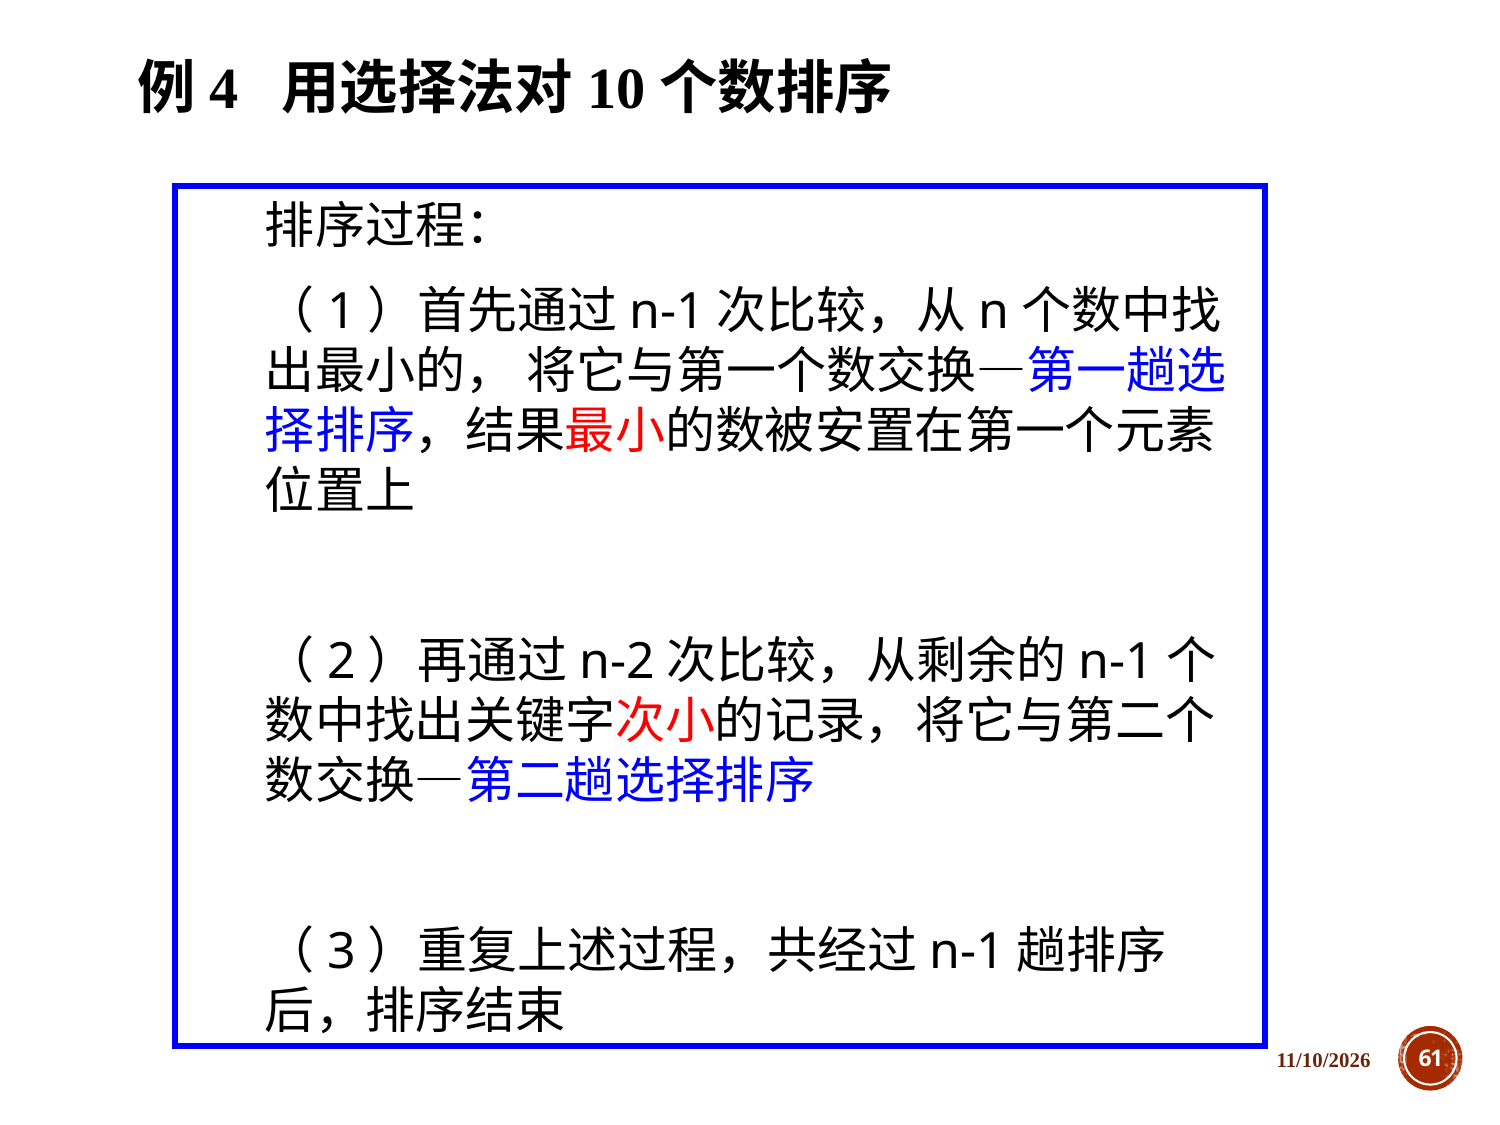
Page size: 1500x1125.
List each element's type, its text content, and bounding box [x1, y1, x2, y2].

text_box 排序过程： （1）首先通过n-1次比较，从n个数中找出最小的， 将它与第一个数交换—第一趟选择排序，结果最小的数被安置在第一个元素位置上 （2）再通过n-2次比较，从剩余的n-1个数中找出关键字次小的记录，将它与第二个数交换—第二趟选择排序 （3）重复上述过程，共经过n-1趟排序后，排序结束 [175, 185, 1265, 1047]
text_box 例4 用选择法对10个数排序 [122, 43, 1015, 128]
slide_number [982, 1028, 1386, 1089]
slide_number 61 [1391, 1028, 1471, 1089]
